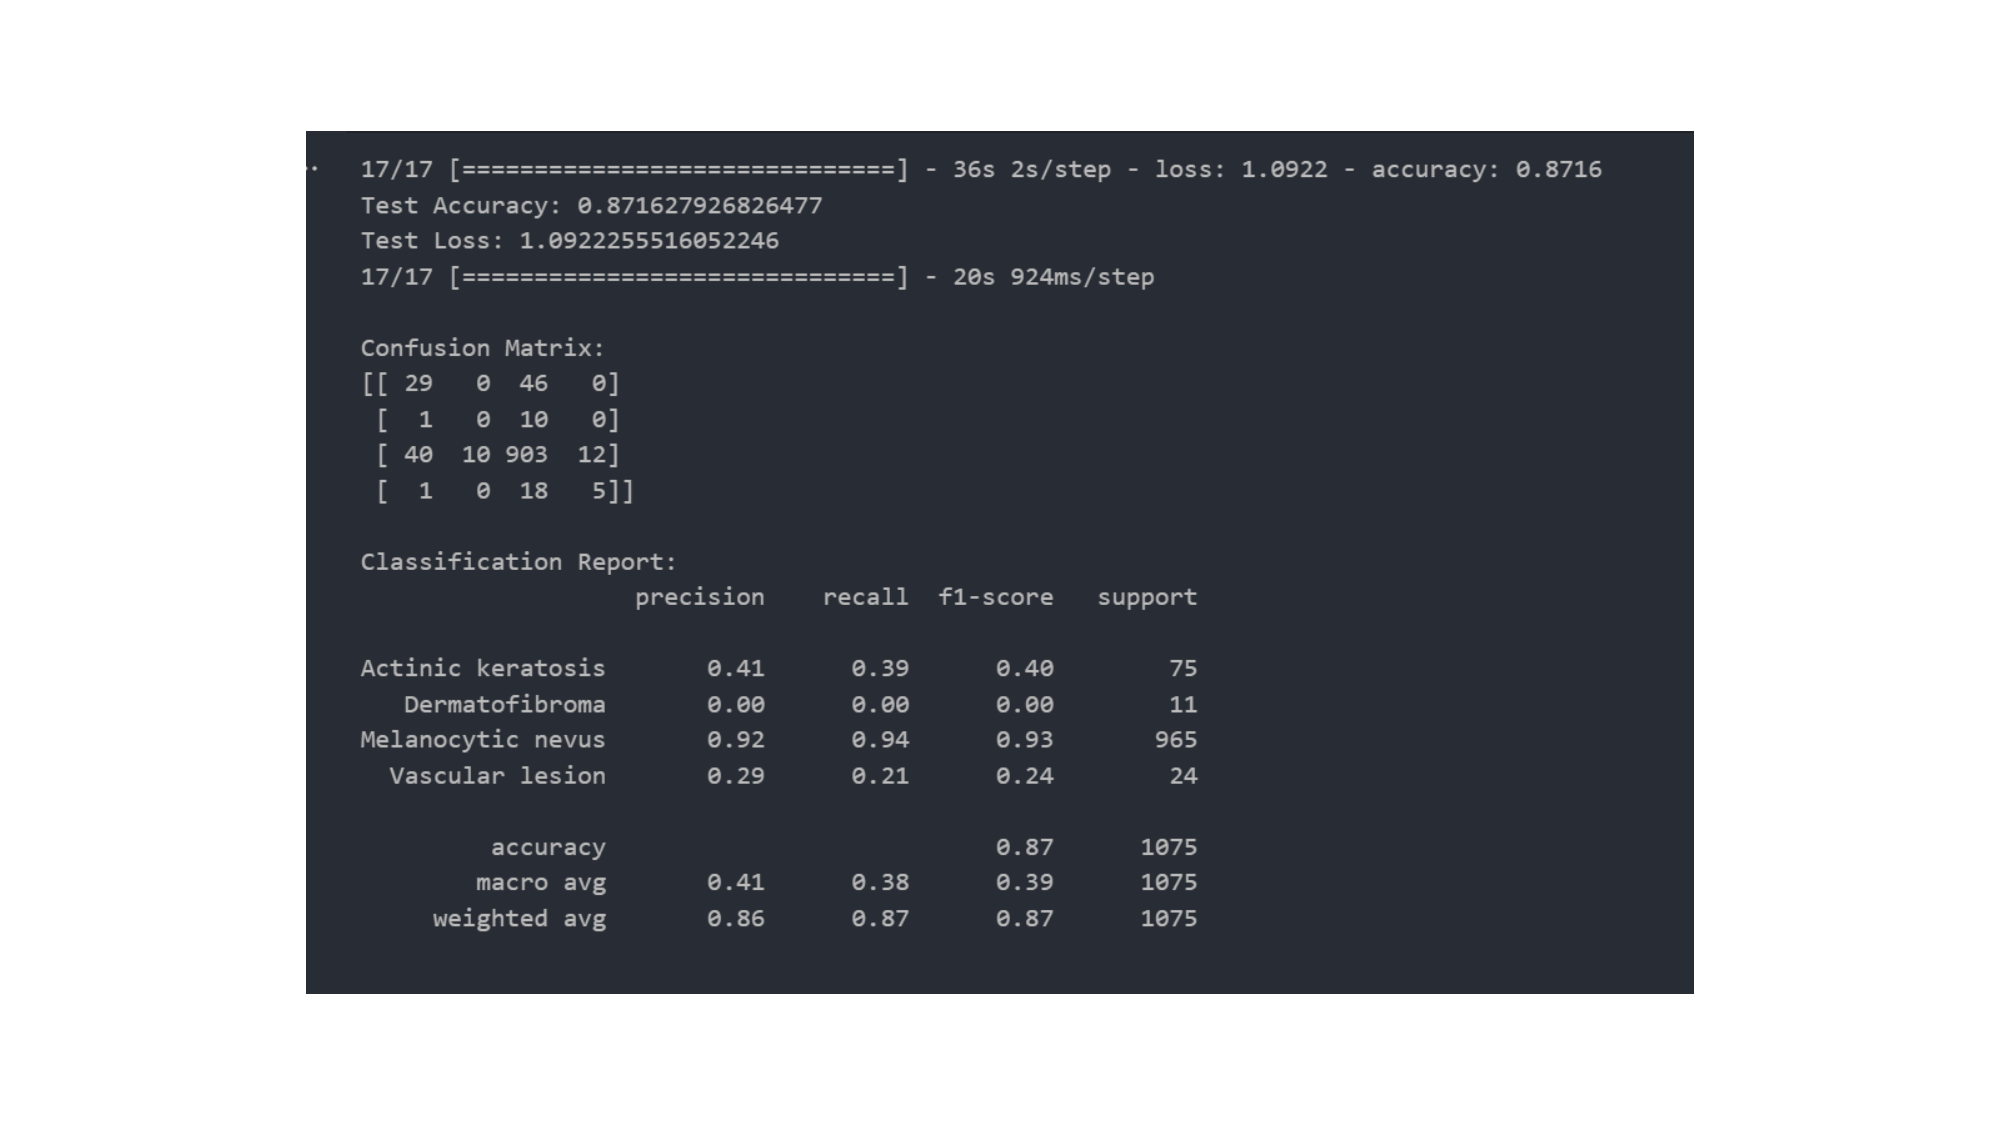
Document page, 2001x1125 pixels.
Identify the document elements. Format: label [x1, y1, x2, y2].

picture [305, 130, 1695, 995]
